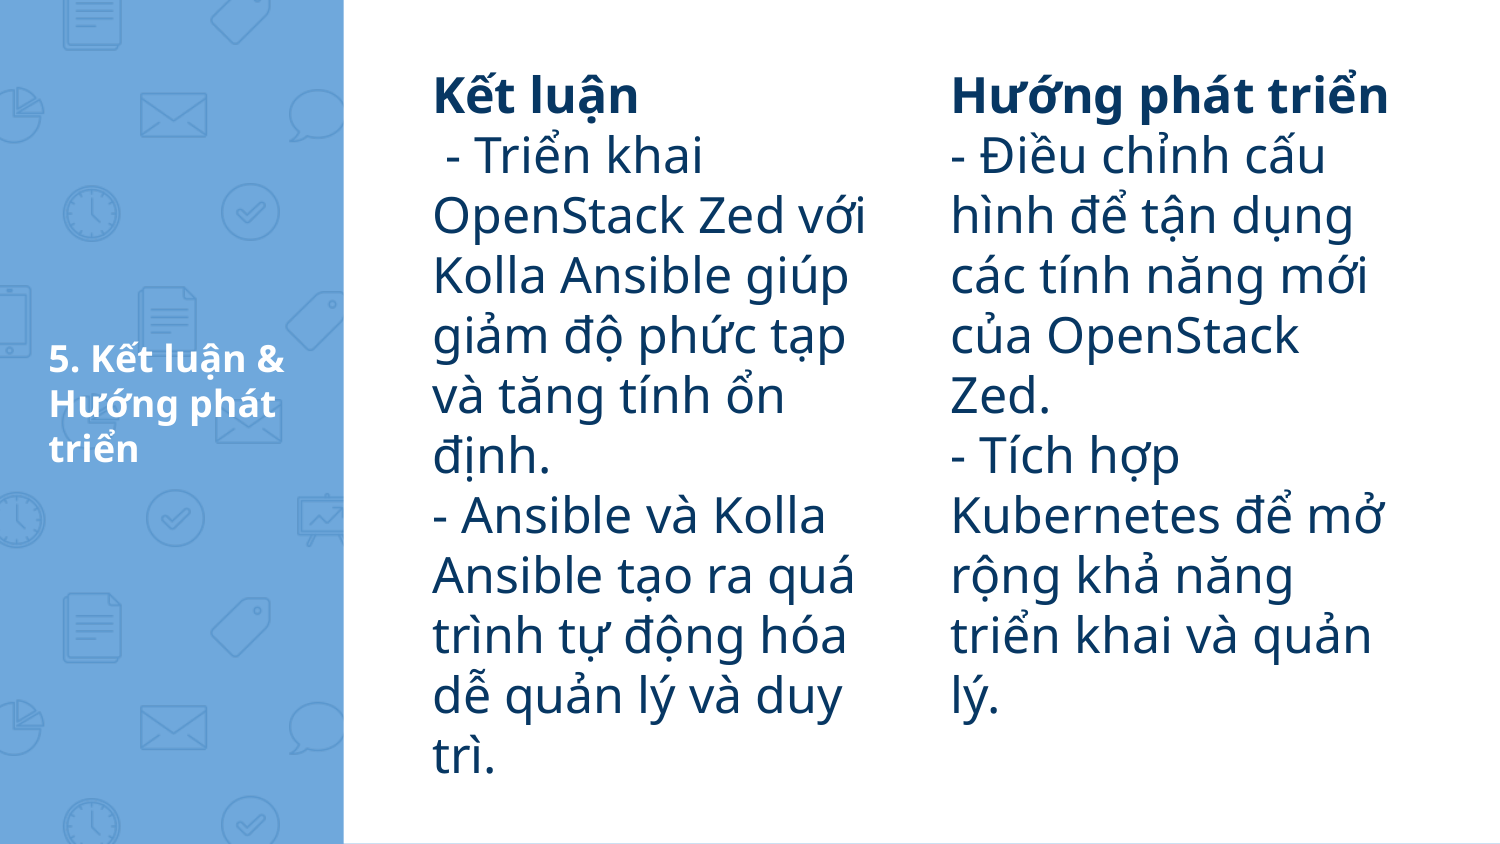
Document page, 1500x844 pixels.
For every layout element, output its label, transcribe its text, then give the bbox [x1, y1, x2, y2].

list Kết luận - Triển khai OpenStack Zed với Kolla Ansible giúp giảm độ phức tạp và tăng tính ổn định. - Ansible và Kolla Ansible tạo ra quá trình tự động hóa dễ quản lý và duy trì. [417, 48, 907, 814]
list Hướng phát triển - Điều chỉnh cấu hình để tận dụng các tính năng mới của OpenStack Zed. - Tích hợp Kubernetes để mở rộng khả năng triển khai và quản lý. [935, 48, 1425, 814]
title 5. Kết luận & Hướng phát triển [33, 320, 315, 462]
